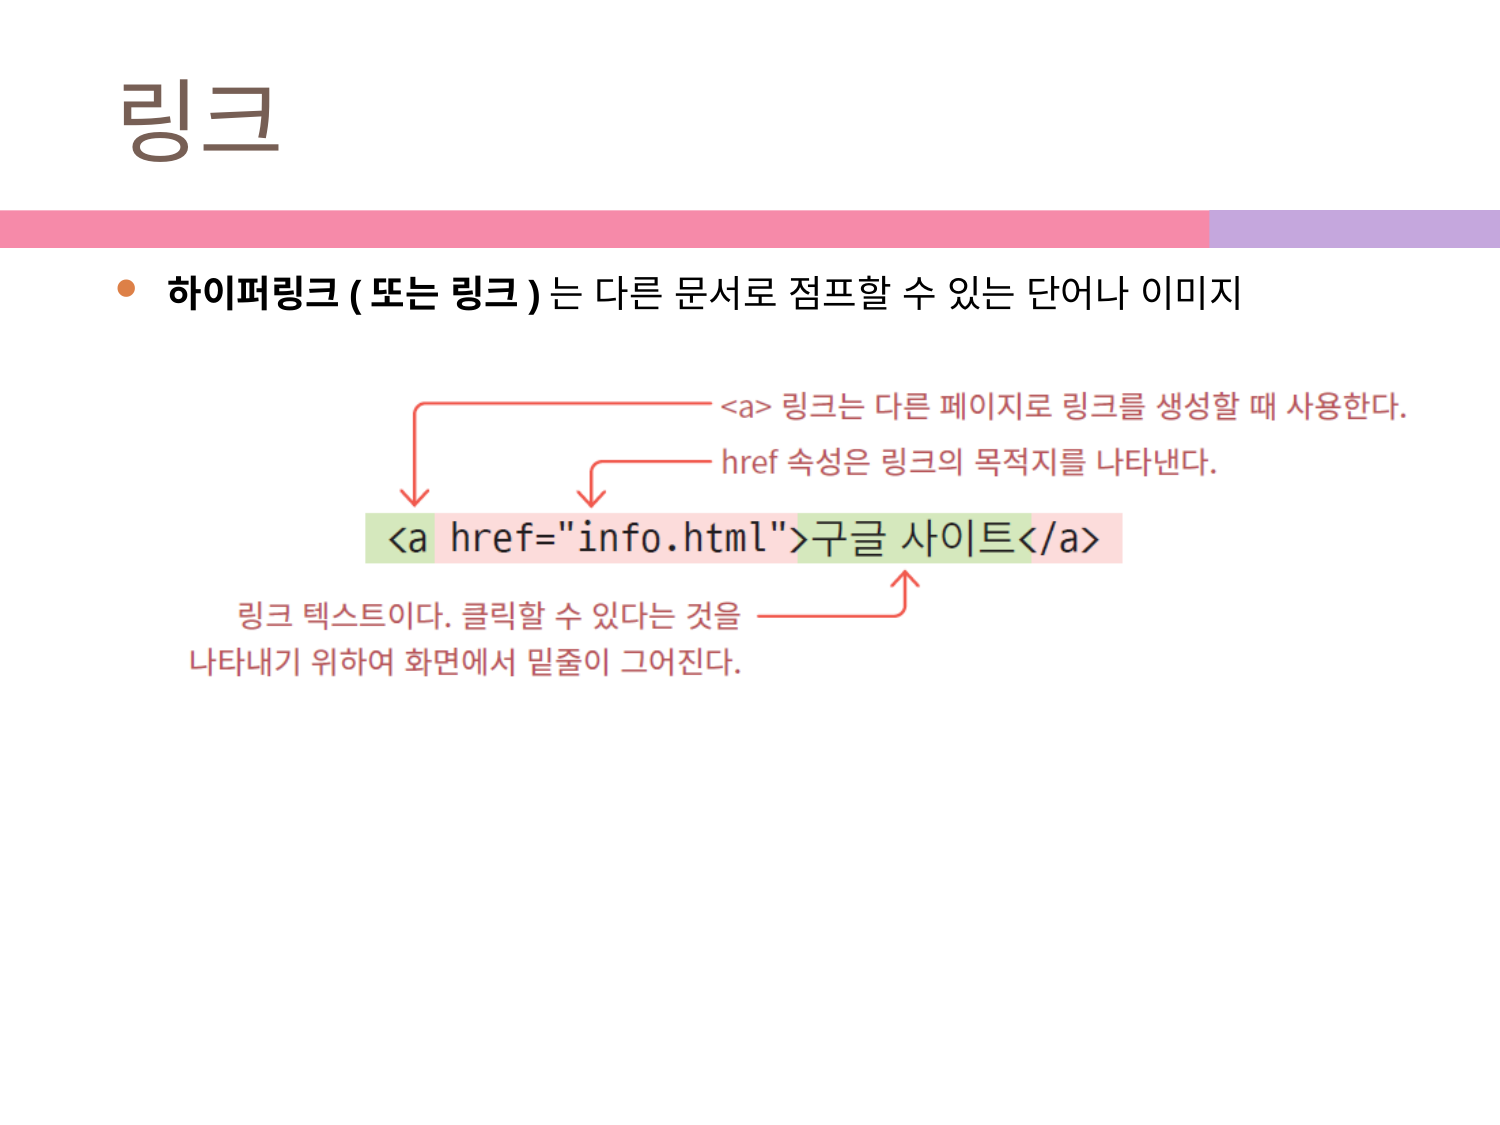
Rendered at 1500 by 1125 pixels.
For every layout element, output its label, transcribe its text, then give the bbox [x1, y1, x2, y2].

picture [147, 334, 1468, 705]
list 하이퍼링크(또는 링크)는 다른 문서로 점프할 수 있는 단어나 이미지 [100, 262, 1438, 1000]
title 링크 [100, 37, 1438, 200]
